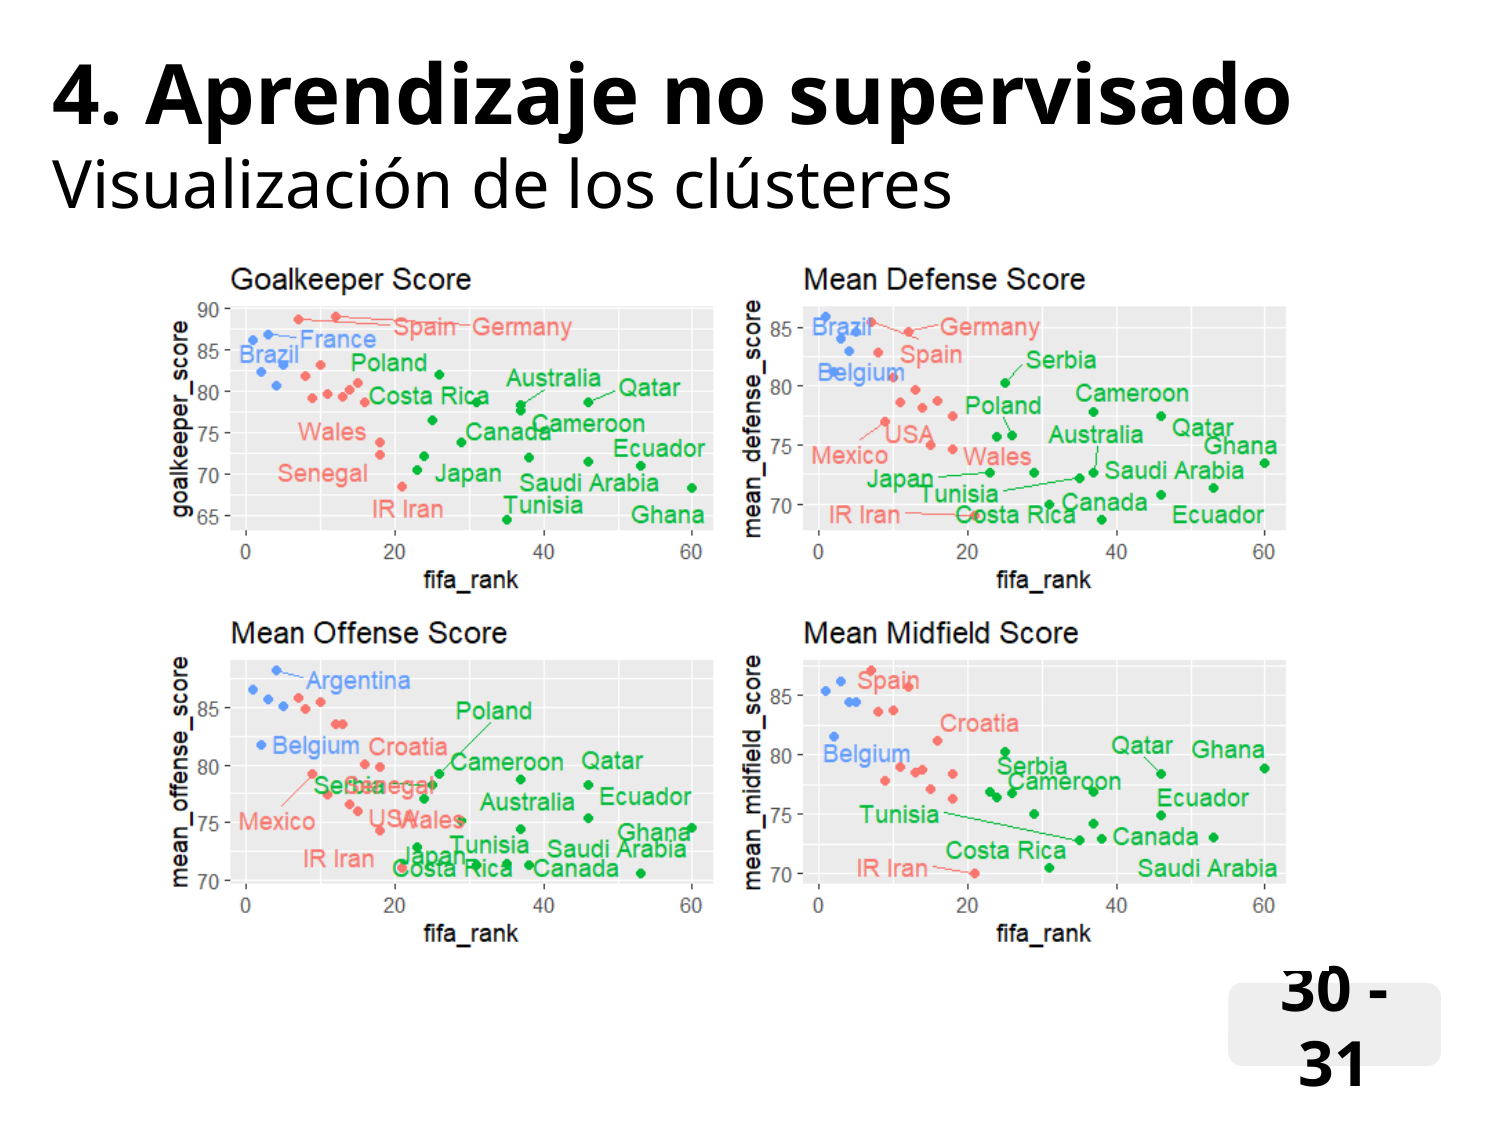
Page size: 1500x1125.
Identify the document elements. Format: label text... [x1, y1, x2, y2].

text_box 4. Aprendizaje no supervisado Visualización de los clústeres [37, 26, 1441, 237]
picture [149, 254, 1329, 971]
text_box 30 - 31 [1228, 982, 1441, 1066]
